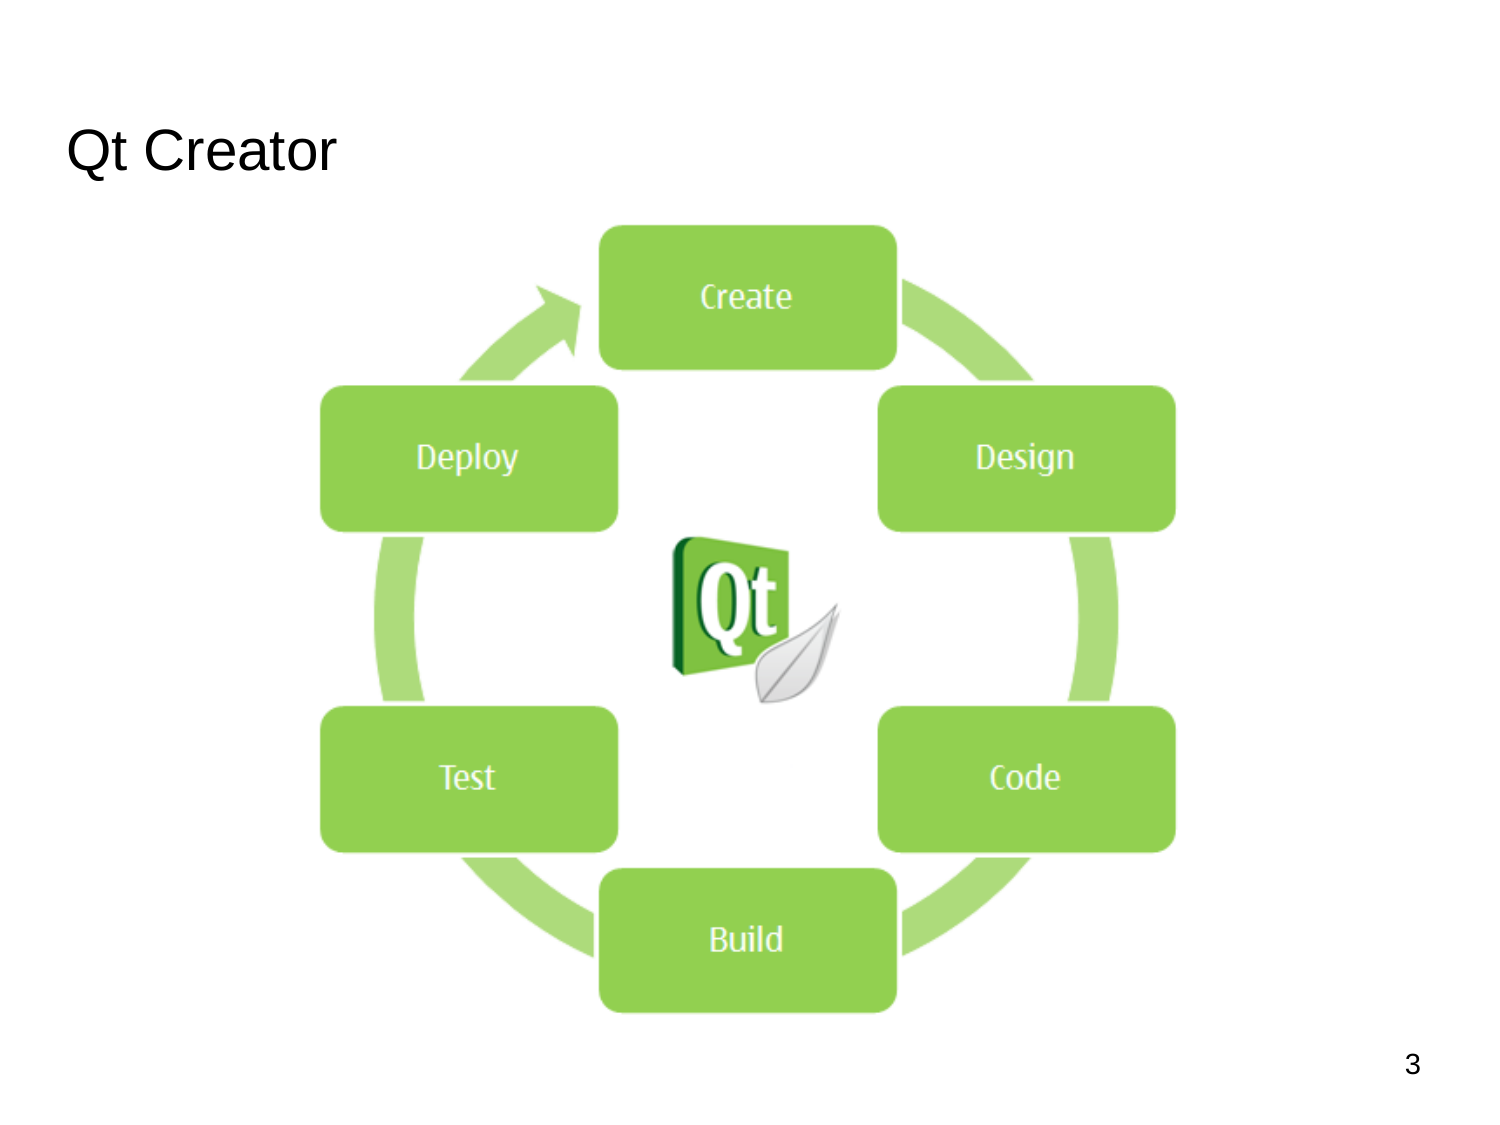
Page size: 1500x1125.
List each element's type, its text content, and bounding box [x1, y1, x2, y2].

picture [317, 222, 1183, 1021]
title Qt Creator [51, 97, 1449, 223]
slide_number ‹#› [1389, 1019, 1480, 1106]
